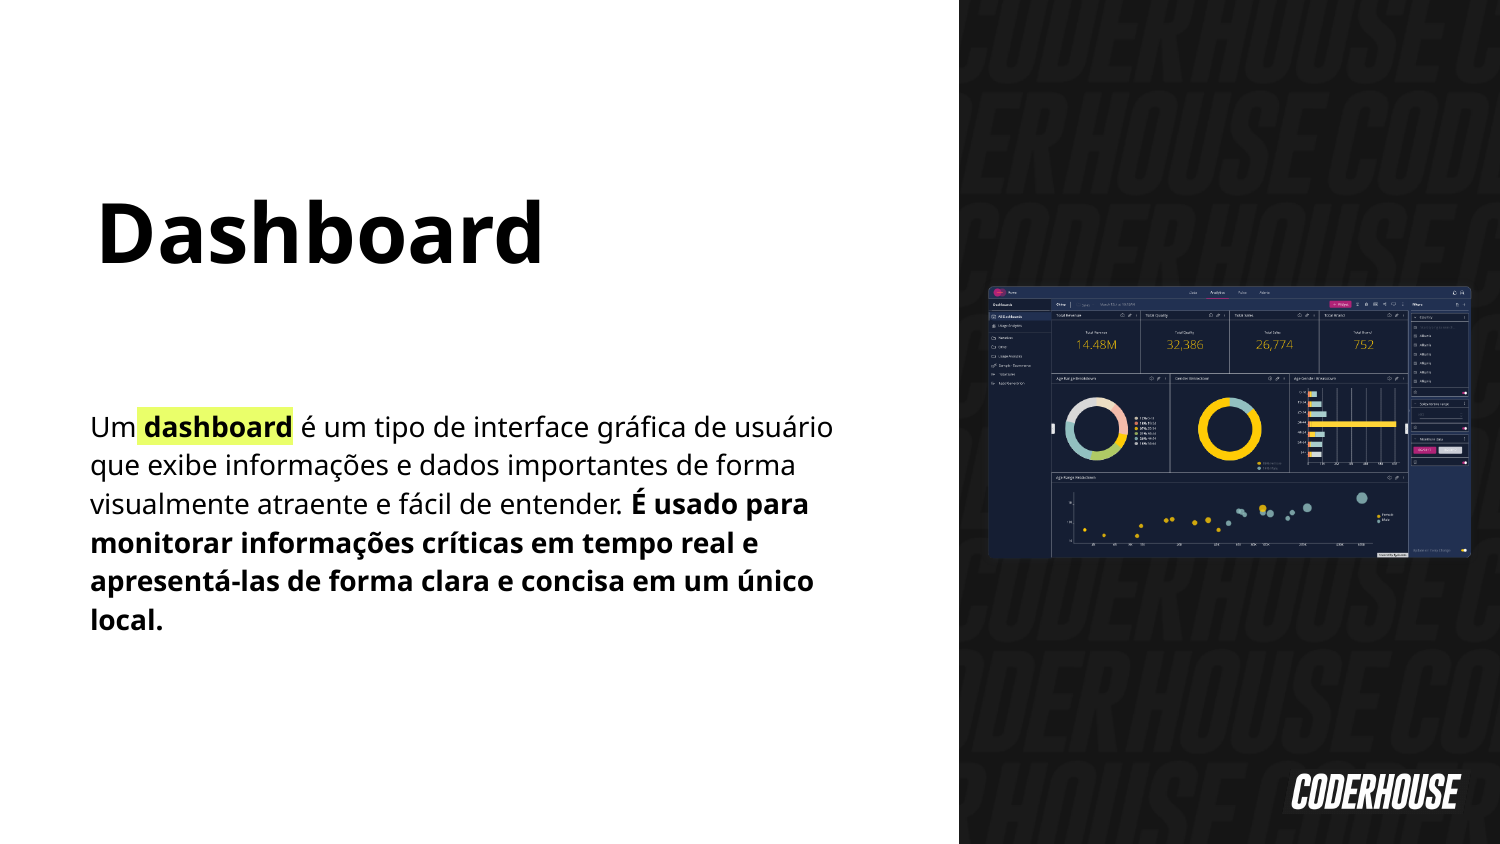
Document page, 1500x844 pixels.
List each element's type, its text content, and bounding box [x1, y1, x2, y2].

picture [958, 0, 1500, 844]
text_box Dashboard [80, 176, 930, 297]
text_box Um dashboard é um tipo de interface gráfica de usuário que exibe informações e dados importantes de forma visualmente atraente e fácil de entender. É usado para monitorar informações críticas em tempo real e apresentá-las de forma clara e concisa em um único local. [75, 388, 899, 652]
